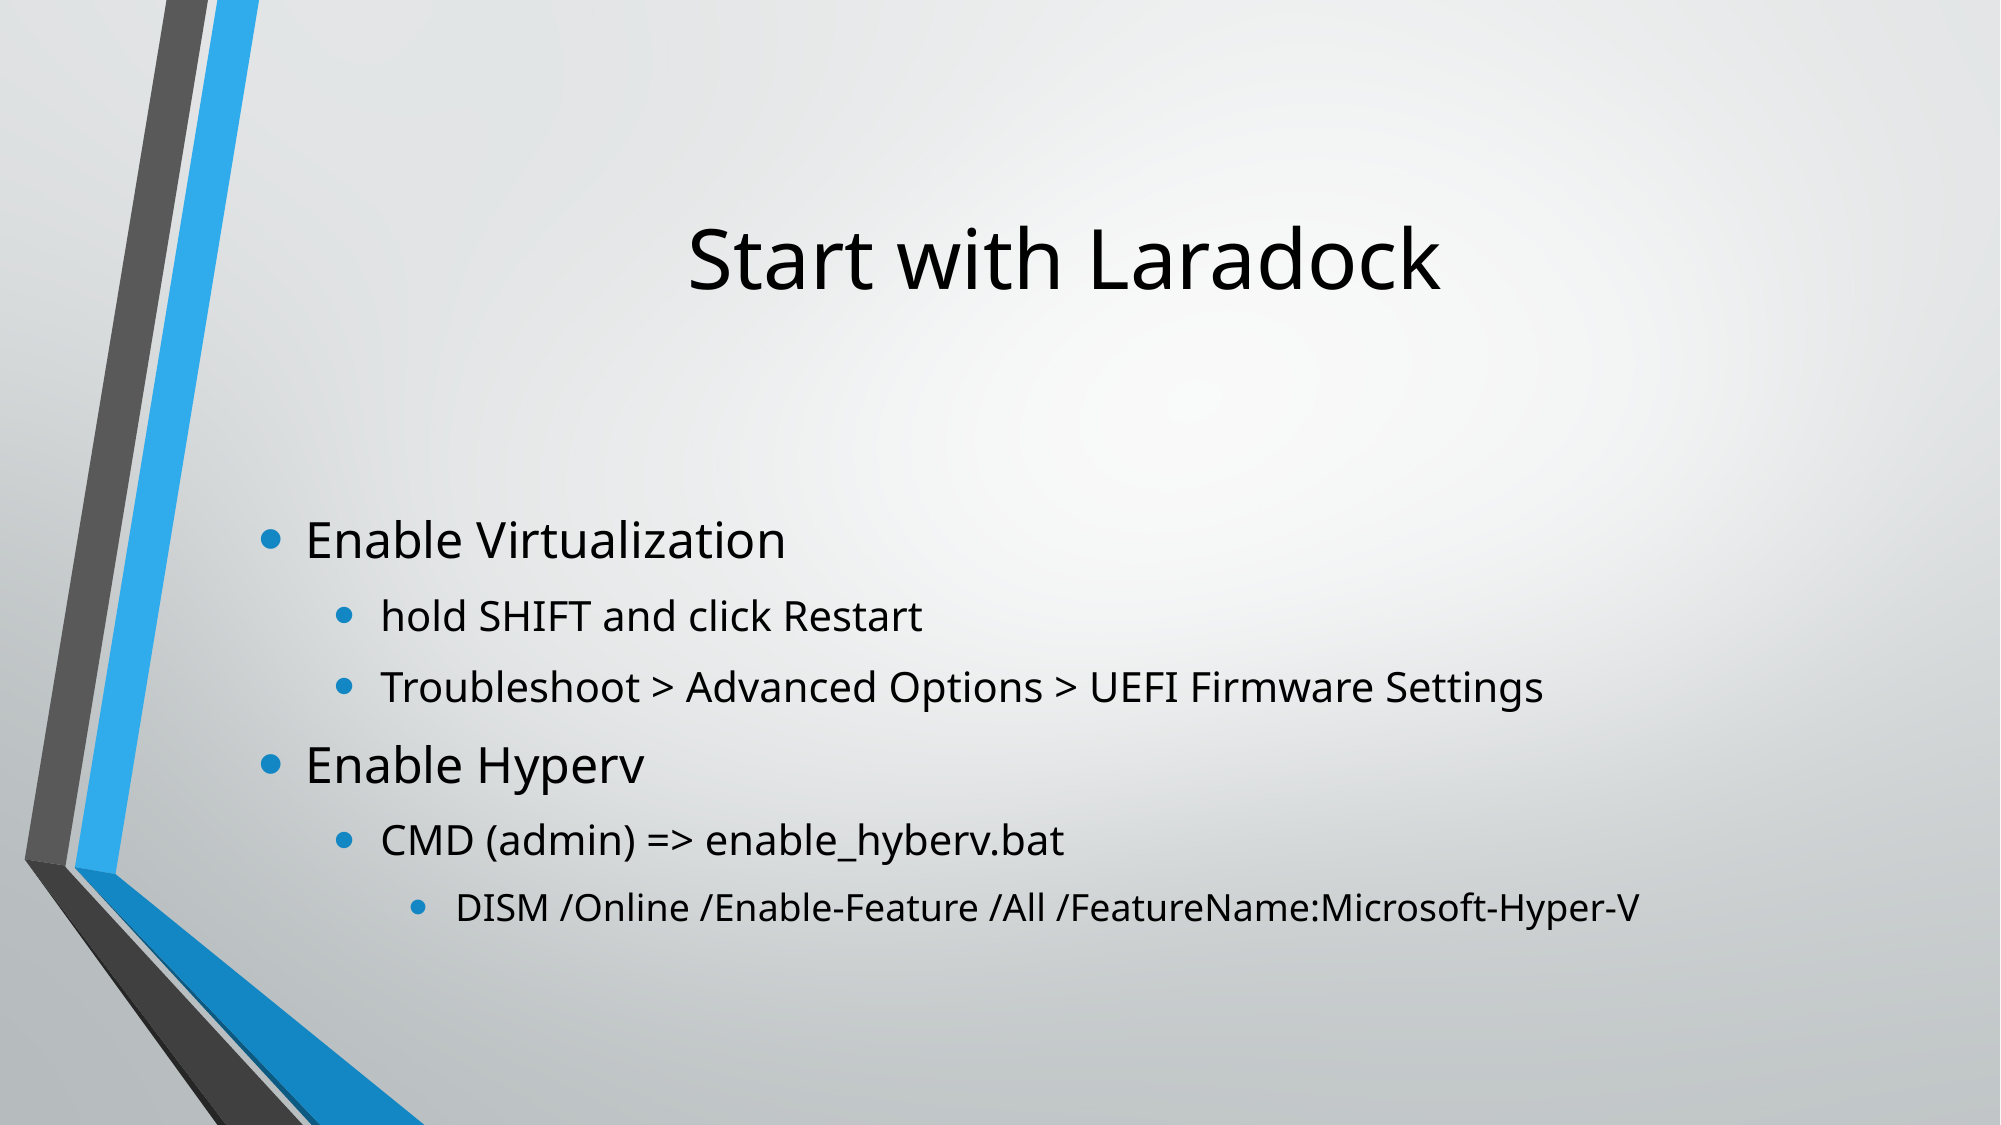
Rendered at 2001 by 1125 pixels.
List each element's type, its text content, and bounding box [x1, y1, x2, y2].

list Enable Virtualization hold SHIFT and click Restart Troubleshoot > Advanced Options > UEFI Firmware Settings Enable Hyperv CMD (admin) => enable_hyberv.bat DISM /Online /Enable-Feature /All /FeatureName:Microsoft-Hyper-V [243, 312, 1887, 1125]
title Start with Laradock [243, 112, 1887, 312]
